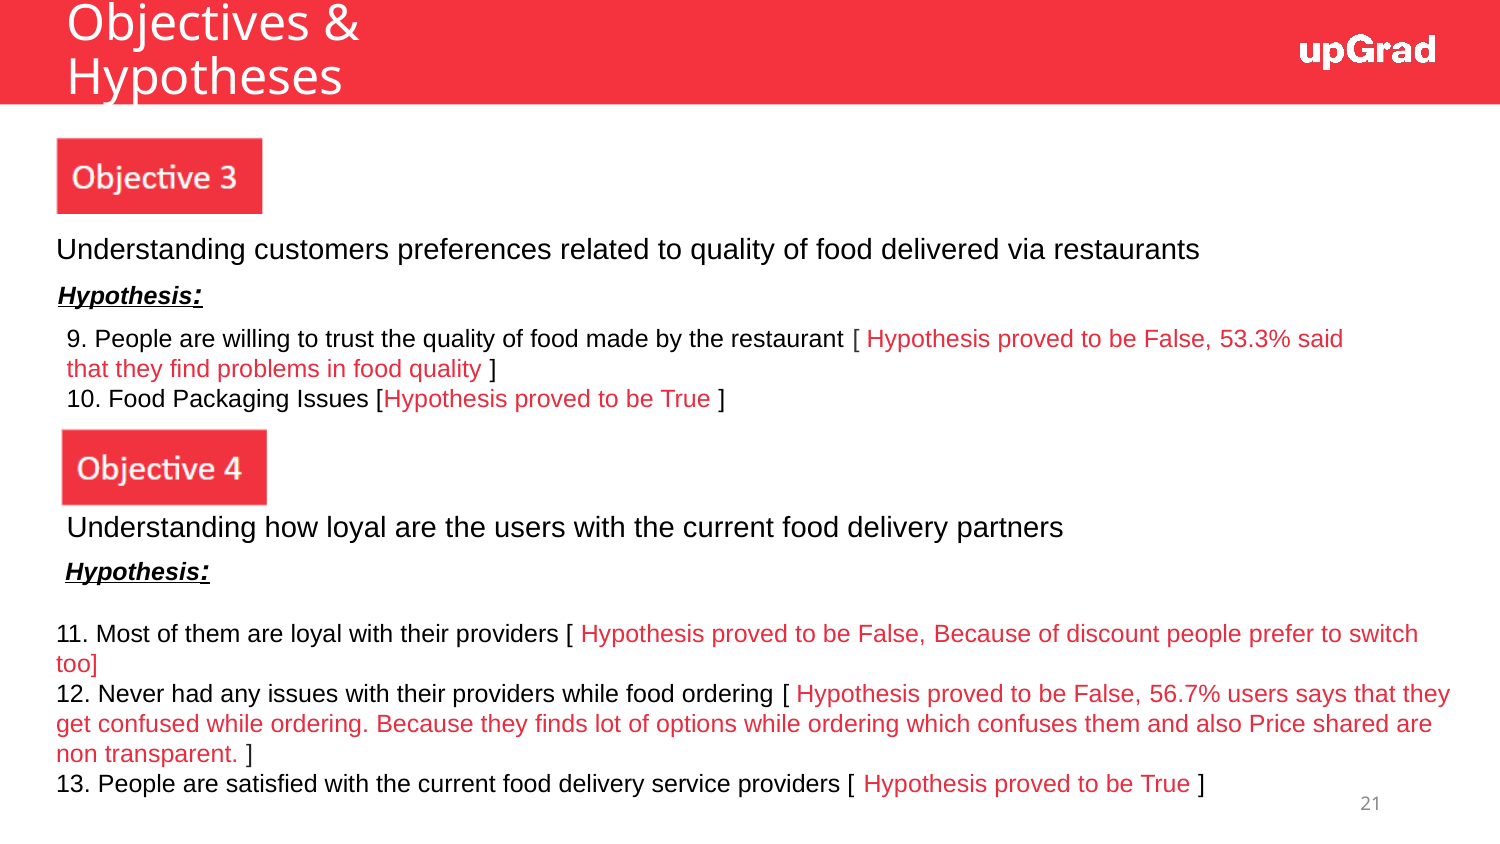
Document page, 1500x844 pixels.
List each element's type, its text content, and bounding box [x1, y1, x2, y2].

picture [50, 418, 273, 510]
picture [50, 127, 270, 214]
picture [1300, 34, 1435, 70]
text_box Understanding customers preferences related to quality of food delivered via restaurants [41, 223, 1357, 273]
text_box 11. Most of them are loyal with their providers [ Hypothesis proved to be False, Because of discount people prefer to switch too] 12. Never had any issues with their providers while food ordering [ Hypothesis proved to be False, 56.7% users says that they get confused while ordering. Because they finds lot of options while ordering which confuses them and also Price shared are non transparent. ] 13. People are satisfied with the current food delivery service providers [ Hypothesis proved to be True ] [41, 610, 1477, 805]
slide_number 21 [1059, 805, 1397, 827]
text_box 9. People are willing to trust the quality of food made by the restaurant [ Hypothesis proved to be False, 53.3% said that they find problems in food quality ] 10. Food Packaging Issues [Hypothesis proved to be True ] [51, 315, 1406, 420]
text_box Hypothesis: [50, 543, 254, 594]
text_box Hypothesis: [43, 267, 247, 318]
text_box Understanding how loyal are the users with the current food delivery partners [51, 501, 1224, 551]
title Objectives & Hypotheses [51, 20, 665, 83]
